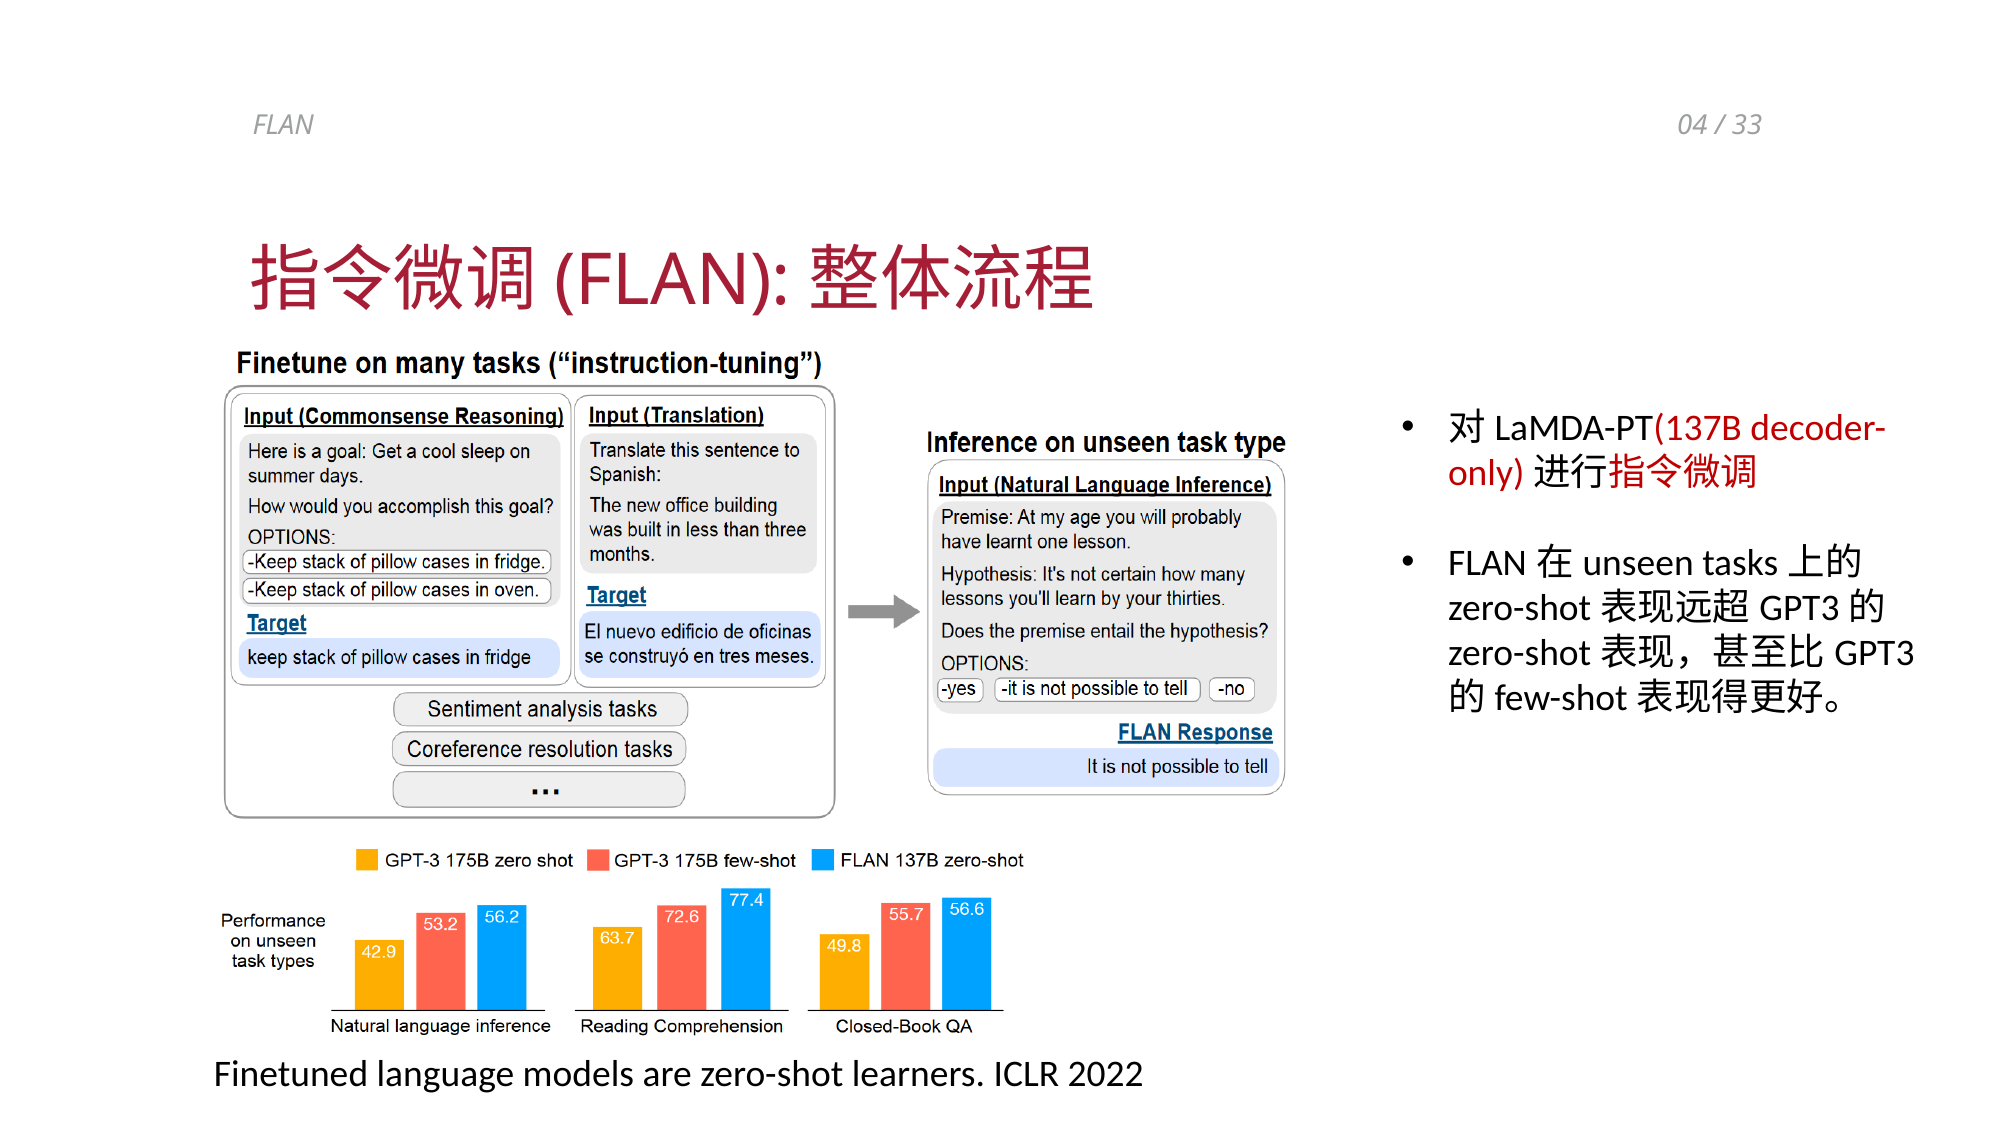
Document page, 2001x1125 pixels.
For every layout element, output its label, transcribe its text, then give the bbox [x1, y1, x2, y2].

text_box 对LaMDA-PT(137B decoder-only)进行指令微调 FLAN在unseen tasks上的zero-shot表现远超GPT3的zero-shot表现，甚至比GPT3的few-shot表现得更好。 [1386, 395, 1961, 726]
text_box 04 / 33 [1585, 111, 1777, 168]
text_box FLAN [237, 111, 713, 147]
text_box Finetuned language models are zero-shot learners. ICLR 2022 [199, 1041, 2000, 1102]
picture [206, 319, 1313, 1042]
text_box 指令微调(FLAN):整体流程 [235, 256, 1766, 326]
